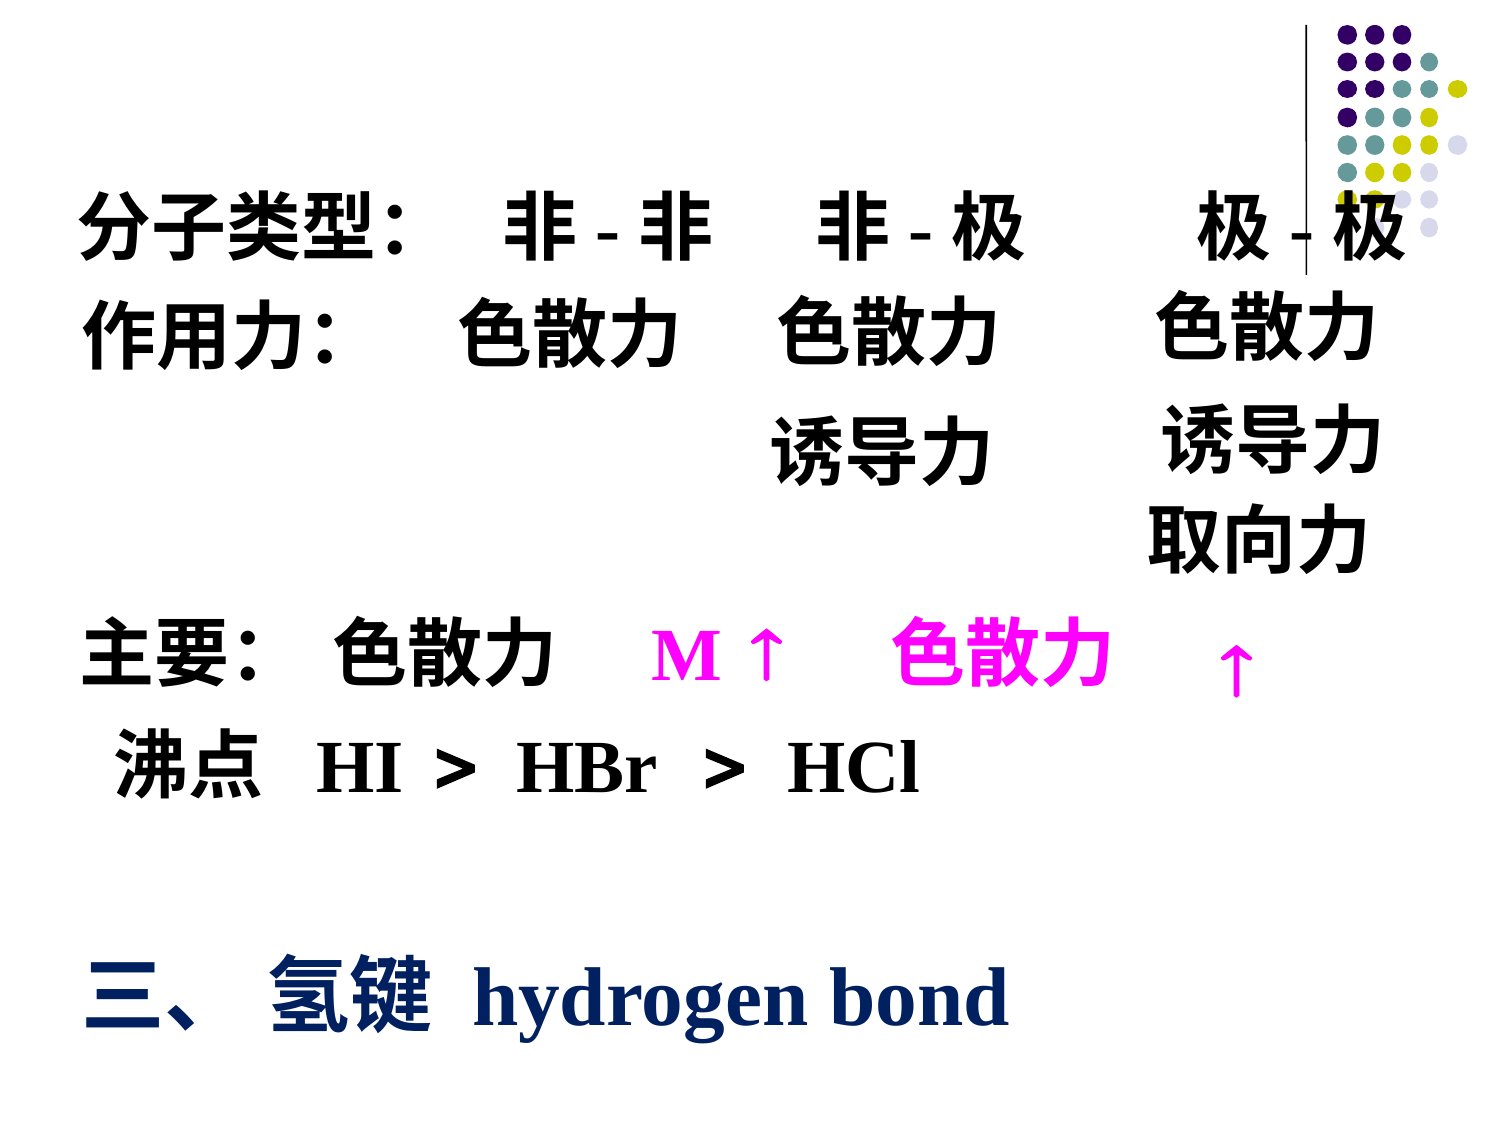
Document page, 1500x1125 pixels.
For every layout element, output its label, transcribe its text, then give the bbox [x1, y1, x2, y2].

text_box 沸点 HI HBr HCl [99, 710, 1325, 815]
text_box 作用力： [66, 280, 433, 386]
text_box 色散力 [1104, 272, 1483, 378]
text_box 色散力 [317, 597, 573, 703]
text_box 取向力 [1131, 485, 1483, 590]
text_box   [419, 708, 995, 813]
text_box 色散力 [442, 278, 774, 384]
text_box 三、 氢键 hydrogen bond [66, 935, 1450, 1050]
text_box 色散力 [761, 276, 1117, 382]
text_box  [736, 597, 887, 703]
text_box 诱导力 [754, 397, 1105, 503]
text_box 主要： [64, 597, 317, 703]
text_box M 色散力 [636, 597, 736, 703]
text_box  [1206, 613, 1267, 710]
text_box M 色散力 [887, 597, 1287, 703]
text_box 诱导力 [1110, 385, 1500, 490]
text_box 分子类型： 非-非 非-极 极-极 [61, 172, 1475, 278]
